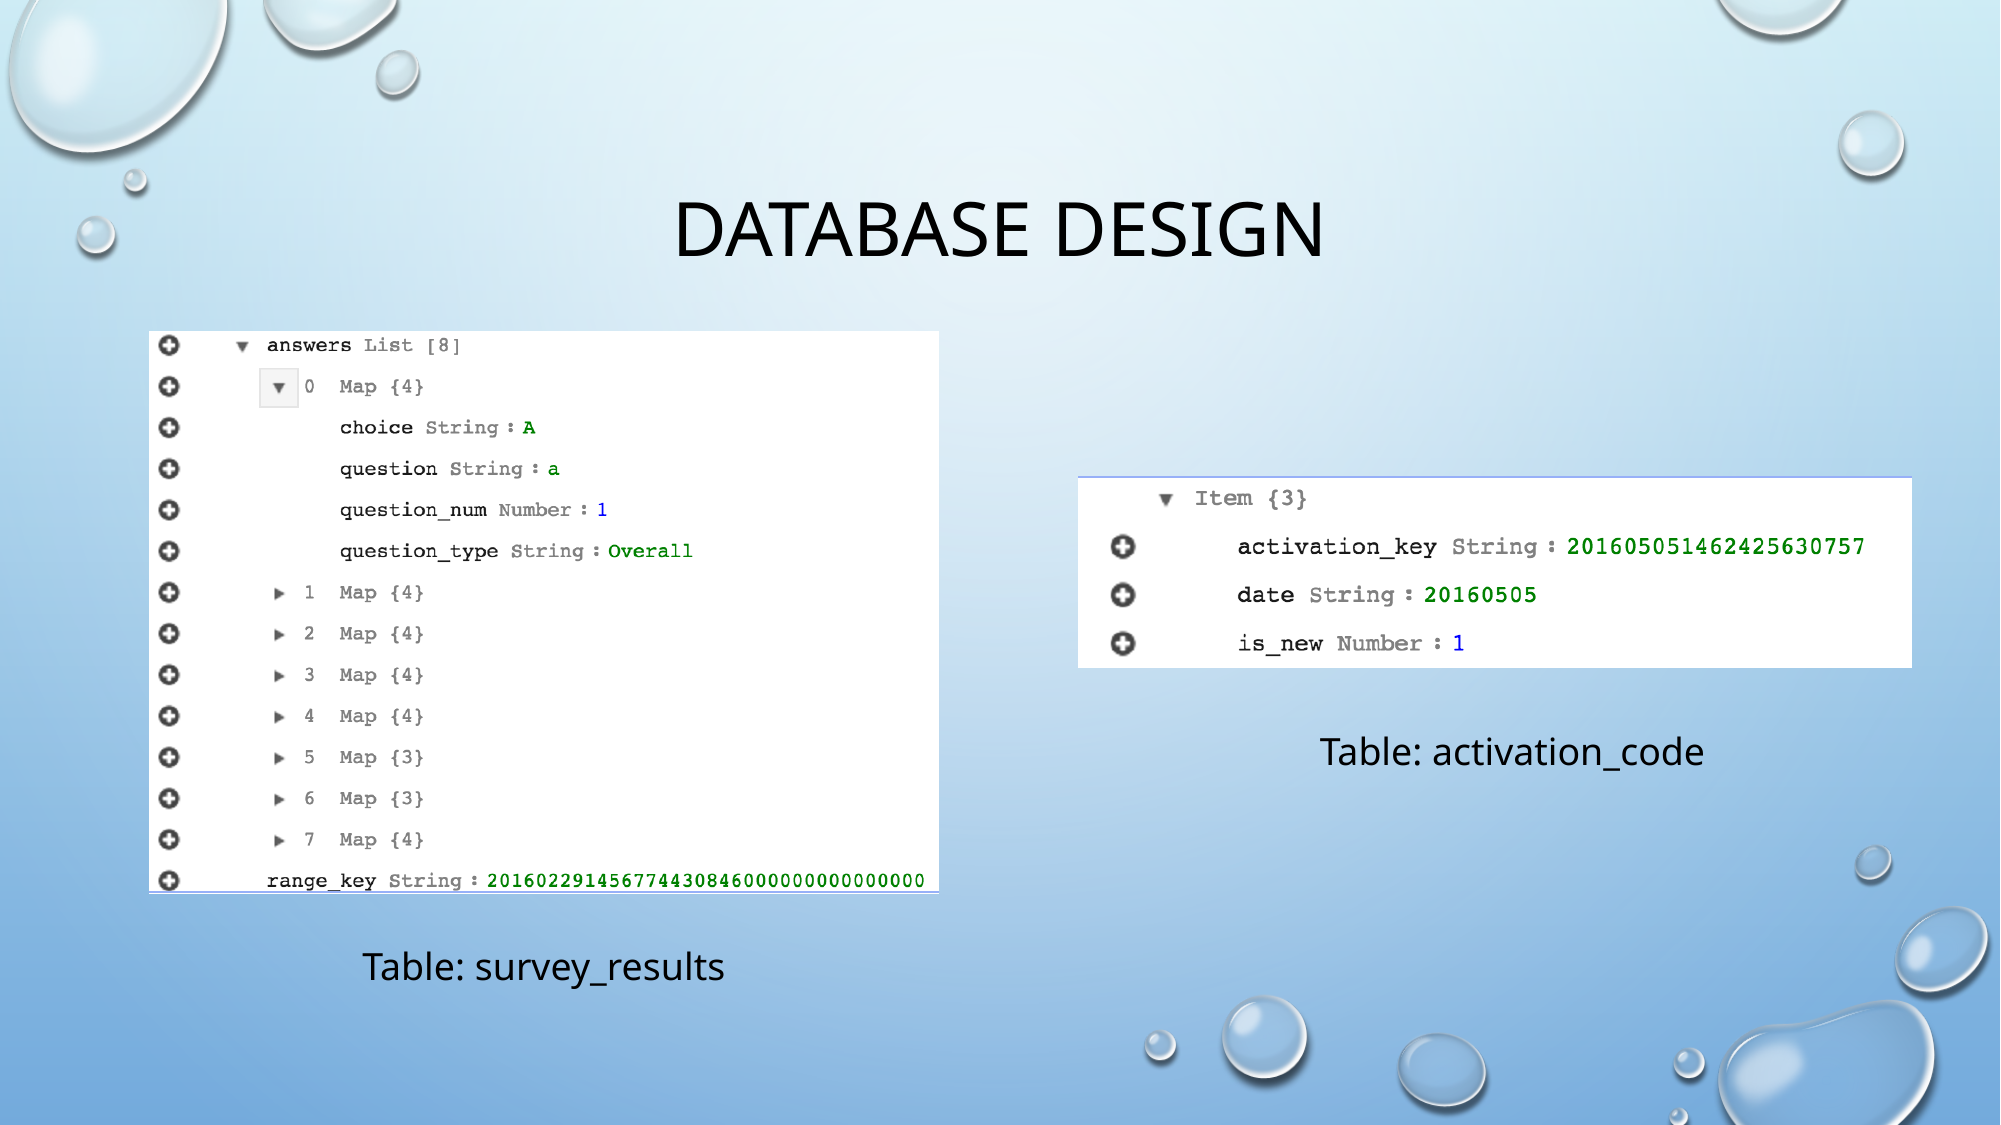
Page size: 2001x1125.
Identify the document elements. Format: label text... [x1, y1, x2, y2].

text_box Table: survey_results [347, 935, 741, 996]
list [149, 331, 939, 894]
title Database Design [149, 101, 1851, 364]
picture [0, 0, 2000, 1125]
text_box Table: activation_code [1305, 720, 1721, 781]
